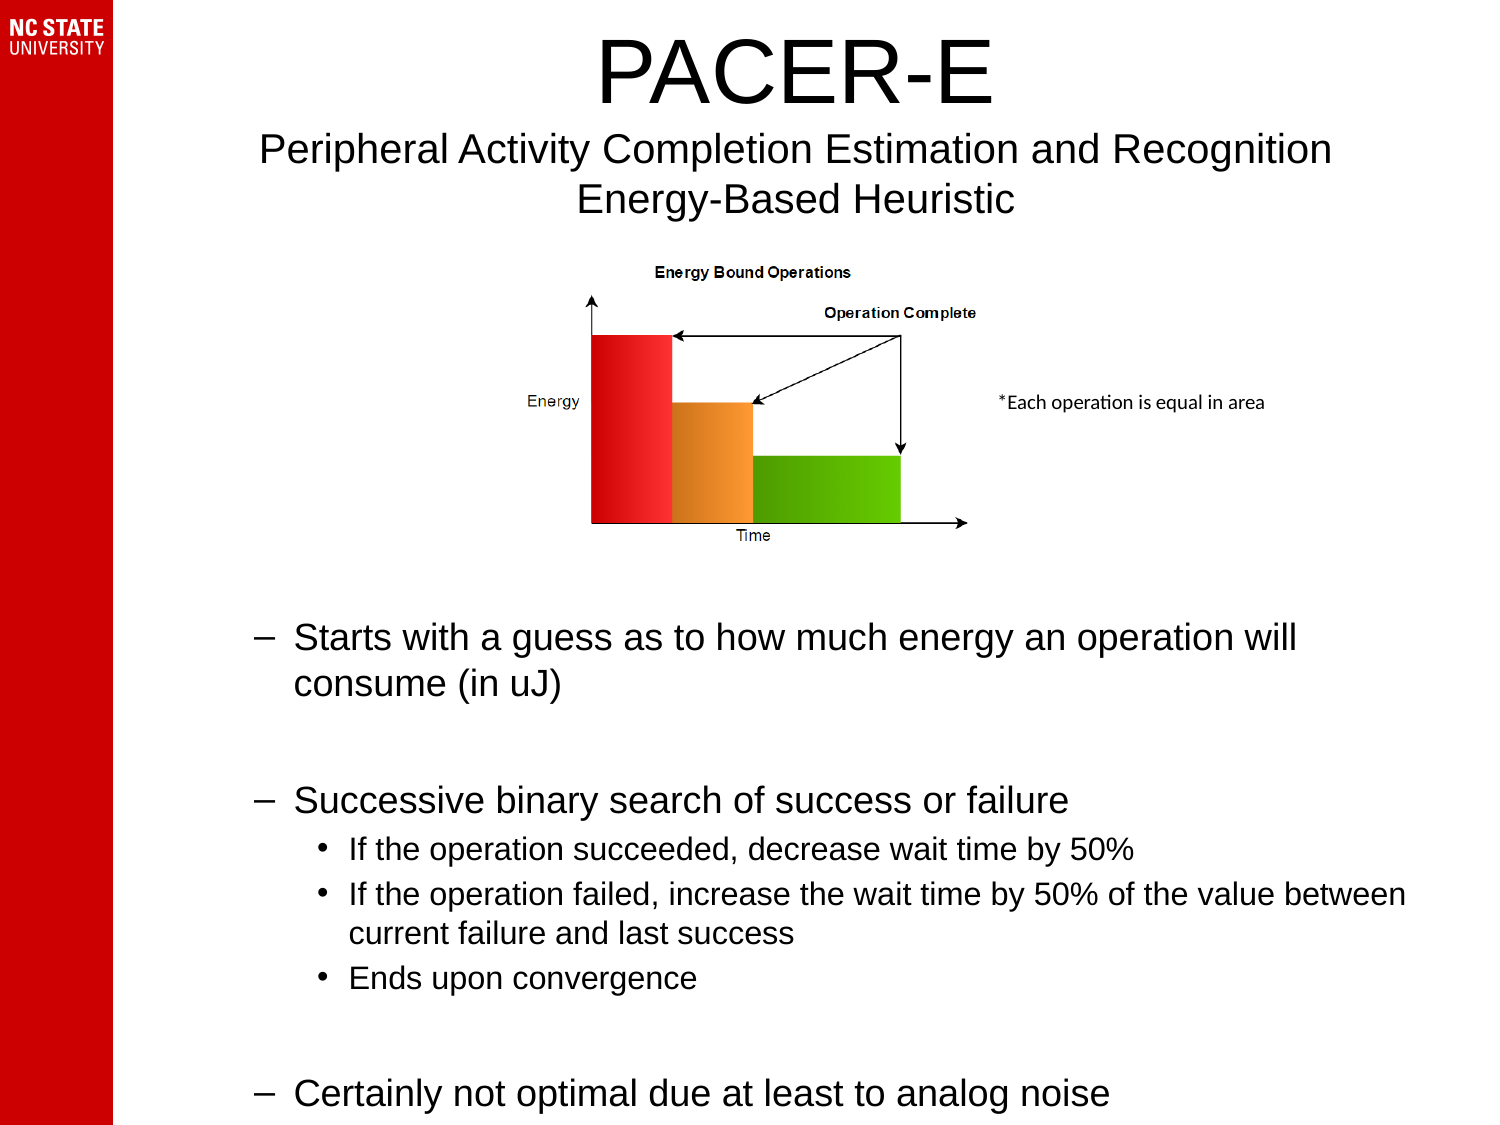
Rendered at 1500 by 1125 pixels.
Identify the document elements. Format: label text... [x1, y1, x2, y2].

title PACER-E Peripheral Activity Completion Estimation and Recognition Energy-Based Heuristic [176, 23, 1416, 211]
list Starts with a guess as to how much energy an operation will consume (in uJ) Successive binary search of success or failure If the operation succeeded, decrease wait time by 50% If the operation failed, increase the wait time by 50% of the value between current failure and last success Ends upon convergence Certainly not optimal due at least to analog noise [176, 605, 1428, 1125]
picture [0, 0, 113, 1125]
text_box *Each operation is equal in area [985, 381, 1281, 422]
picture [519, 255, 981, 549]
